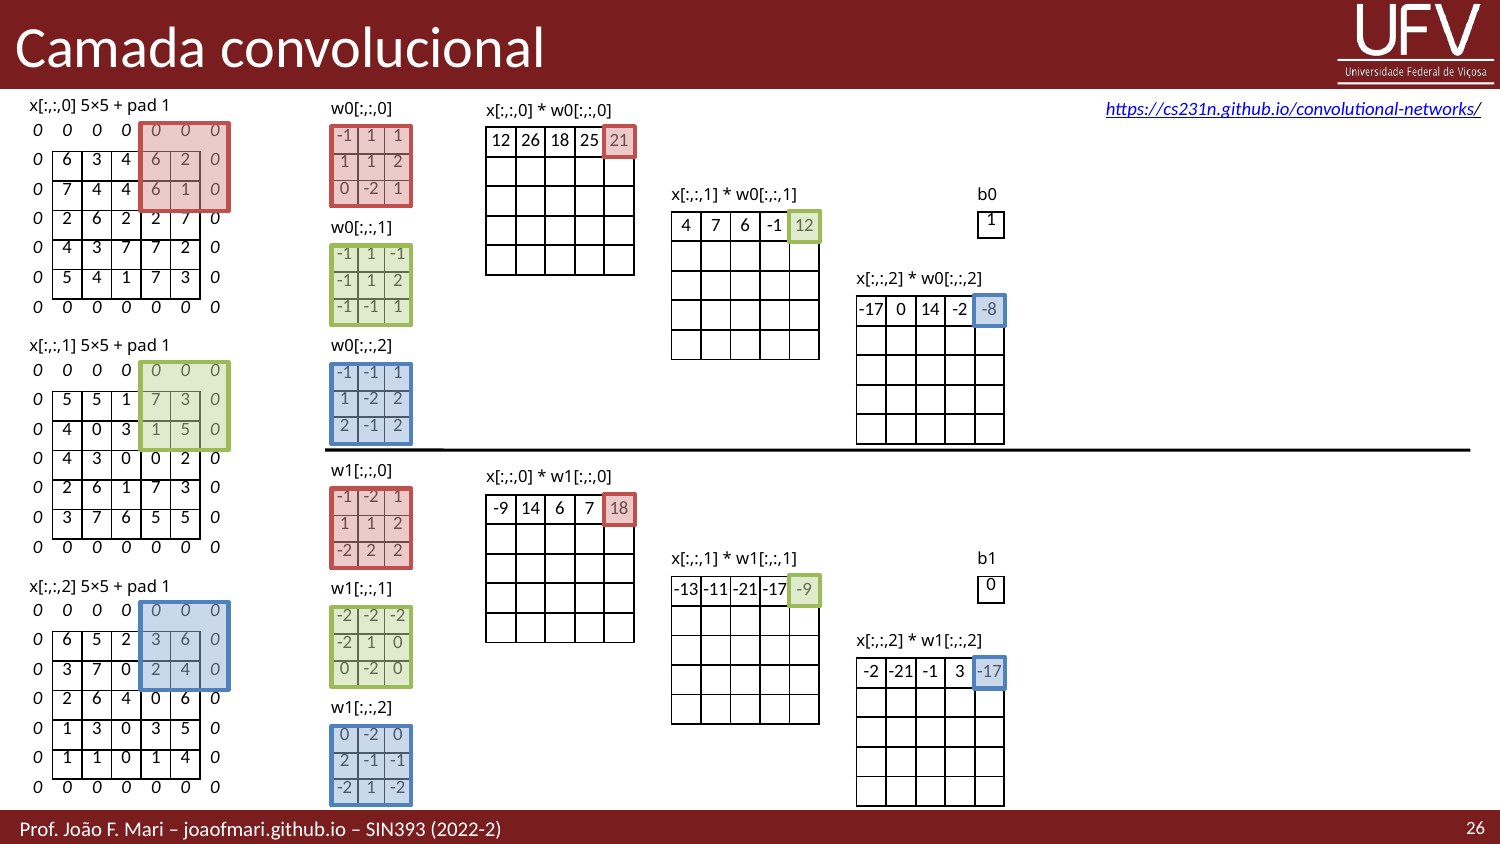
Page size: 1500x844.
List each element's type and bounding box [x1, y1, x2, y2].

table_cell [546, 525, 574, 553]
table_cell [576, 187, 603, 215]
table_cell [171, 721, 199, 749]
table_header [702, 577, 730, 605]
table_cell [605, 164, 633, 185]
table_cell [53, 152, 81, 180]
table_cell [53, 481, 81, 509]
table_cell [142, 481, 170, 509]
table_cell [731, 242, 759, 270]
table_cell [702, 272, 730, 299]
table_cell [53, 182, 81, 210]
table_cell [517, 584, 544, 612]
table_cell [790, 613, 818, 635]
table_cell [887, 718, 915, 746]
table_header [761, 577, 782, 605]
text_box [976, 179, 1086, 209]
table_cell [53, 510, 81, 538]
text_box [316, 93, 1471, 821]
table_cell [857, 327, 885, 354]
table_cell [53, 211, 81, 239]
table_cell [487, 246, 515, 274]
table_cell [976, 695, 1003, 716]
table_cell [112, 270, 140, 298]
table_cell [887, 327, 915, 354]
table_cell [83, 422, 111, 450]
table_cell [487, 158, 515, 185]
table_cell [946, 689, 974, 716]
table_cell [761, 666, 789, 694]
table_cell [517, 614, 544, 642]
table_cell [976, 415, 1003, 443]
table_cell [83, 451, 111, 479]
table_cell [112, 422, 123, 450]
table_cell [887, 777, 915, 805]
table_header [917, 297, 944, 325]
table_cell [112, 451, 140, 479]
table_cell [731, 636, 759, 664]
table_cell [887, 415, 915, 443]
table_cell [790, 331, 818, 359]
table_cell [576, 525, 603, 553]
table_cell [887, 748, 915, 776]
table_cell [857, 386, 885, 413]
table_cell [731, 301, 759, 329]
table_cell [761, 331, 789, 359]
table_cell [576, 246, 603, 274]
table_cell [53, 270, 81, 298]
table_cell [112, 721, 140, 749]
table_cell [790, 636, 818, 664]
table_header [702, 213, 730, 240]
text_box [749, 89, 1500, 127]
table_cell [171, 270, 199, 298]
table_cell [672, 695, 700, 723]
table_header [979, 577, 1003, 602]
table_cell [546, 187, 574, 215]
table_cell [546, 246, 574, 274]
table_cell [83, 632, 111, 660]
table_cell [702, 331, 730, 359]
table_cell [142, 707, 170, 719]
table_cell [83, 241, 111, 269]
table_cell [576, 614, 603, 642]
table_cell [487, 525, 515, 553]
table_cell [53, 721, 81, 749]
table_cell [672, 242, 700, 270]
table_cell [672, 666, 700, 694]
table_cell [112, 152, 123, 180]
table_header [887, 659, 915, 687]
table_cell [702, 666, 730, 694]
table_cell [83, 392, 111, 420]
text_box [976, 543, 1086, 573]
table_cell [53, 451, 81, 479]
table_cell [171, 229, 199, 239]
table_cell [83, 691, 111, 719]
table_cell [946, 415, 974, 443]
table_header [23, 122, 123, 151]
table_header [887, 297, 915, 325]
table_cell [731, 607, 759, 635]
table_cell [672, 272, 700, 299]
table_cell [517, 158, 544, 185]
table_cell [171, 481, 199, 509]
table_cell [546, 584, 574, 612]
table_cell [605, 584, 633, 612]
table_cell [761, 607, 789, 635]
table_cell [112, 211, 140, 239]
table_cell [857, 689, 885, 716]
table_cell [672, 301, 700, 329]
table_cell [946, 356, 974, 384]
table_cell [761, 242, 789, 270]
table_cell [976, 718, 1003, 746]
table_cell [790, 695, 818, 723]
table_header [517, 128, 544, 156]
table_cell [142, 229, 170, 239]
table_cell [171, 510, 199, 538]
table_cell [142, 270, 170, 298]
table_header [576, 496, 597, 523]
table_cell [672, 636, 700, 664]
table_cell [761, 301, 789, 329]
table_cell [887, 689, 915, 716]
table_cell [171, 468, 199, 479]
table_cell [761, 636, 789, 664]
table_header [731, 577, 759, 605]
table_cell [672, 331, 700, 359]
table_cell [946, 748, 974, 776]
table_cell [112, 510, 140, 538]
table_cell [917, 415, 944, 443]
table_cell [23, 151, 230, 329]
table_cell [946, 327, 974, 354]
table_cell [605, 532, 633, 553]
table_cell [605, 555, 633, 582]
table_cell [576, 584, 603, 612]
table_cell [917, 386, 944, 413]
table_cell [112, 632, 123, 660]
table_cell [112, 182, 123, 210]
table_header [517, 496, 544, 523]
table_cell [976, 332, 1003, 354]
table_cell [917, 748, 944, 776]
table_cell [142, 510, 170, 538]
table_header [672, 577, 700, 605]
table_cell [112, 691, 140, 719]
table_header [23, 362, 123, 391]
table_cell [517, 525, 544, 553]
table_cell [946, 777, 974, 805]
table_cell [83, 182, 111, 210]
table_cell [53, 632, 81, 660]
table_cell [576, 555, 603, 582]
table_cell [605, 217, 633, 244]
table_cell [53, 662, 81, 690]
table_cell [887, 356, 915, 384]
table_cell [53, 691, 81, 719]
table_cell [917, 777, 944, 805]
table_cell [83, 662, 111, 690]
slide_number [1328, 811, 1500, 844]
table_cell [976, 356, 1003, 384]
title [0, 0, 1500, 89]
table_cell [761, 272, 789, 299]
table_cell [605, 187, 633, 215]
table_cell [487, 555, 515, 582]
table_cell [702, 636, 730, 664]
table_cell [917, 327, 944, 354]
table_cell [605, 246, 633, 274]
table_cell [946, 386, 974, 413]
table_cell [857, 777, 885, 805]
table_cell [546, 217, 574, 244]
table_cell [917, 356, 944, 384]
table_cell [702, 301, 730, 329]
table_header [857, 659, 885, 687]
table_header [857, 297, 885, 325]
text_box [854, 263, 1071, 332]
table_header [946, 659, 967, 687]
table_cell [857, 356, 885, 384]
table_cell [702, 607, 730, 635]
table_cell [672, 607, 700, 635]
table_cell [83, 481, 111, 509]
table_header [946, 297, 967, 325]
table_cell [917, 689, 944, 716]
table_cell [731, 331, 759, 359]
table_cell [83, 751, 111, 778]
table_cell [23, 391, 230, 569]
table_cell [702, 242, 730, 270]
text_box [27, 330, 246, 468]
table_cell [517, 555, 544, 582]
table_cell [546, 555, 574, 582]
table_cell [976, 386, 1003, 413]
footer [0, 812, 1034, 844]
table_cell [53, 241, 81, 269]
table_cell [112, 241, 140, 269]
table_cell [857, 748, 885, 776]
text_box [669, 179, 886, 248]
table_cell [731, 695, 759, 723]
table_cell [702, 695, 730, 723]
table_header [672, 213, 700, 240]
table_cell [112, 481, 140, 509]
table_cell [112, 751, 140, 778]
table_cell [487, 614, 515, 642]
table_header [731, 213, 759, 240]
table_cell [112, 392, 123, 420]
table_header [487, 496, 515, 523]
table_cell [517, 187, 544, 211]
table_cell [790, 301, 818, 329]
table_cell [517, 246, 544, 274]
table_header [761, 213, 782, 240]
table_cell [83, 211, 111, 239]
table_cell [171, 707, 199, 719]
table_header [487, 128, 515, 156]
table_cell [83, 510, 111, 538]
table_cell [790, 272, 818, 299]
table_cell [171, 241, 199, 269]
table_cell [576, 158, 603, 185]
table_cell [731, 666, 759, 694]
table_cell [857, 415, 885, 443]
table_cell [917, 718, 944, 746]
table_cell [546, 614, 574, 642]
table_cell [790, 248, 818, 270]
table_header [979, 213, 1003, 237]
table_header [546, 128, 574, 156]
text_box [669, 543, 886, 613]
table_cell [487, 187, 515, 211]
table_header [546, 496, 574, 523]
table_cell [142, 751, 170, 778]
text_box [27, 90, 246, 229]
table_cell [23, 632, 230, 809]
table_cell [976, 748, 1003, 776]
table_cell [53, 751, 81, 778]
table_cell [731, 272, 759, 299]
table_cell [790, 666, 818, 694]
table_cell [112, 662, 123, 690]
table_cell [605, 614, 633, 642]
table_cell [83, 152, 111, 180]
table_cell [887, 386, 915, 413]
table_cell [142, 468, 170, 479]
table_cell [142, 241, 170, 269]
table_cell [53, 392, 81, 420]
table_header [917, 659, 944, 687]
table_cell [171, 751, 199, 778]
table_cell [83, 270, 111, 298]
table_cell [142, 721, 170, 749]
table_header [23, 602, 123, 632]
table_cell [83, 721, 111, 749]
text_box [854, 625, 1071, 695]
table_cell [857, 718, 885, 746]
text_box [27, 570, 246, 707]
table_cell [976, 777, 1003, 805]
table_cell [546, 158, 574, 185]
table_cell [53, 422, 81, 450]
table_header [576, 128, 597, 156]
table_cell [946, 718, 974, 746]
table_cell [487, 584, 515, 612]
table_cell [761, 695, 789, 723]
table_cell [576, 217, 603, 244]
